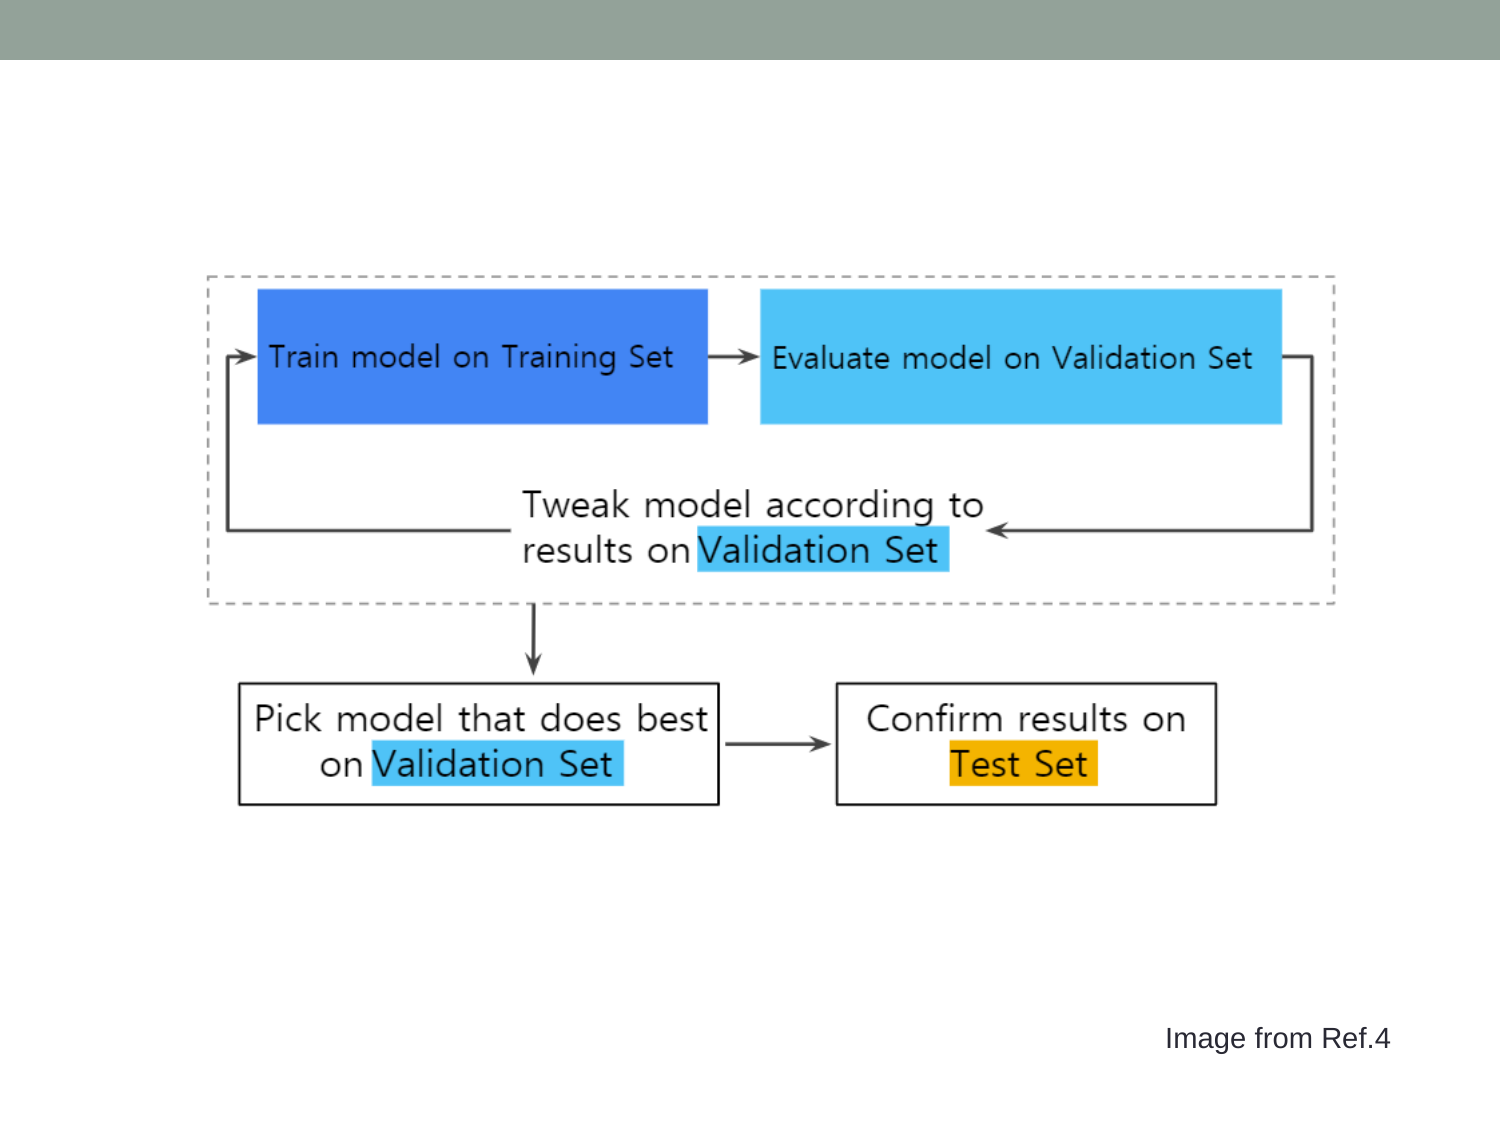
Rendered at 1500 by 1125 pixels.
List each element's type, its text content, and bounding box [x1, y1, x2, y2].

text_box Image from Ref.4 [1150, 1012, 1407, 1063]
picture [187, 262, 1373, 825]
